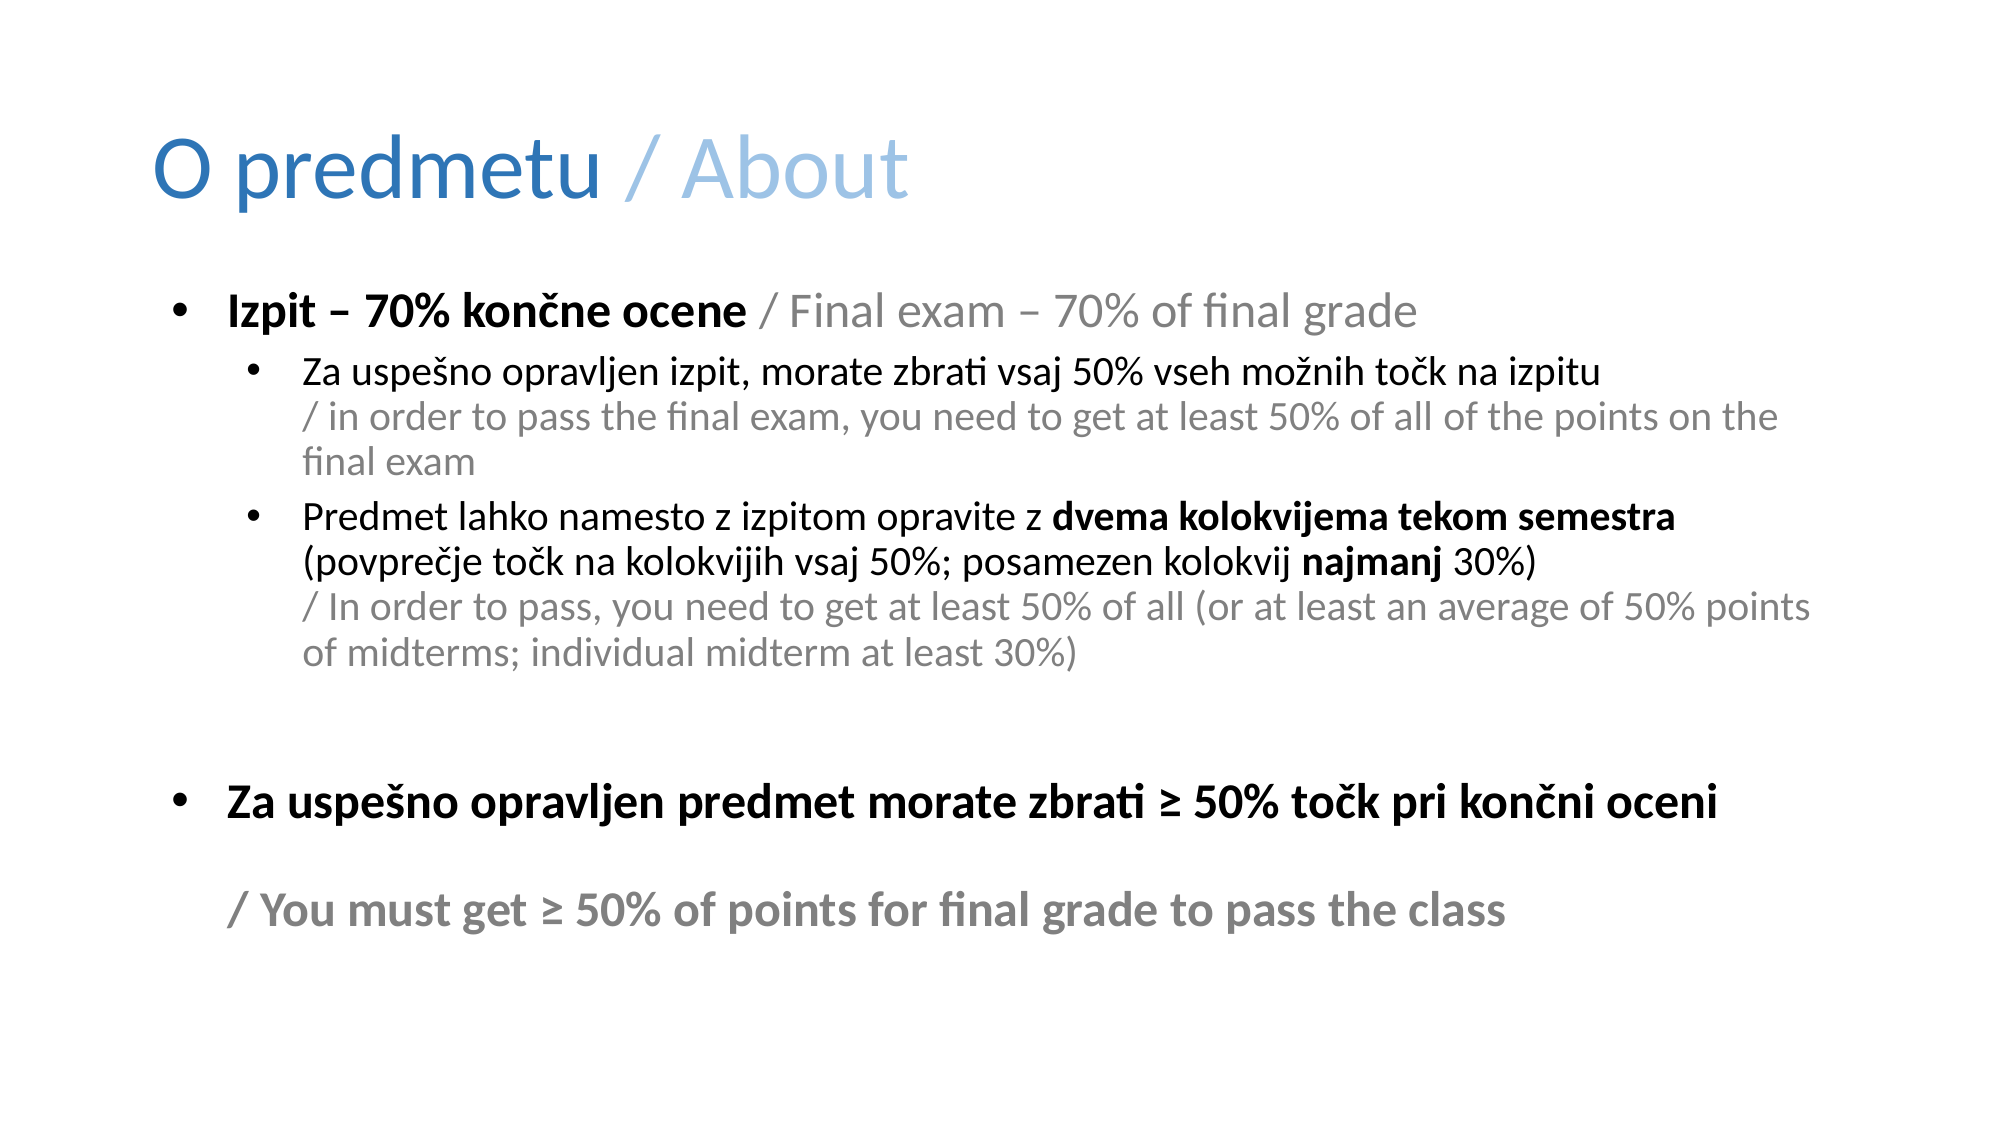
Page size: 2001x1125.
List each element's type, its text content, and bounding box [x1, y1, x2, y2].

title O predmetu / About [137, 59, 1863, 277]
list Izpit – 70% končne ocene / Final exam – 70% of final grade Za uspešno opravljen izpit, morate zbrati vsaj 50% vseh možnih točk na izpitu / in order to pass the final exam, you need to get at least 50% of all of the points on the final exam Predmet lahko namesto z izpitom opravite z dvema kolokvijema tekom semestra (povprečje točk na kolokvijih vsaj 50%; posamezen kolokvij najmanj 30%) / In order to pass, you need to get at least 50% of all (or at least an average of 50% points of midterms; individual midterm at least 30%) Za uspešno opravljen predmet morate zbrati ≥ 50% točk pri končni oceni / You must get ≥ 50% of points for final grade to pass the class [137, 277, 1863, 1099]
